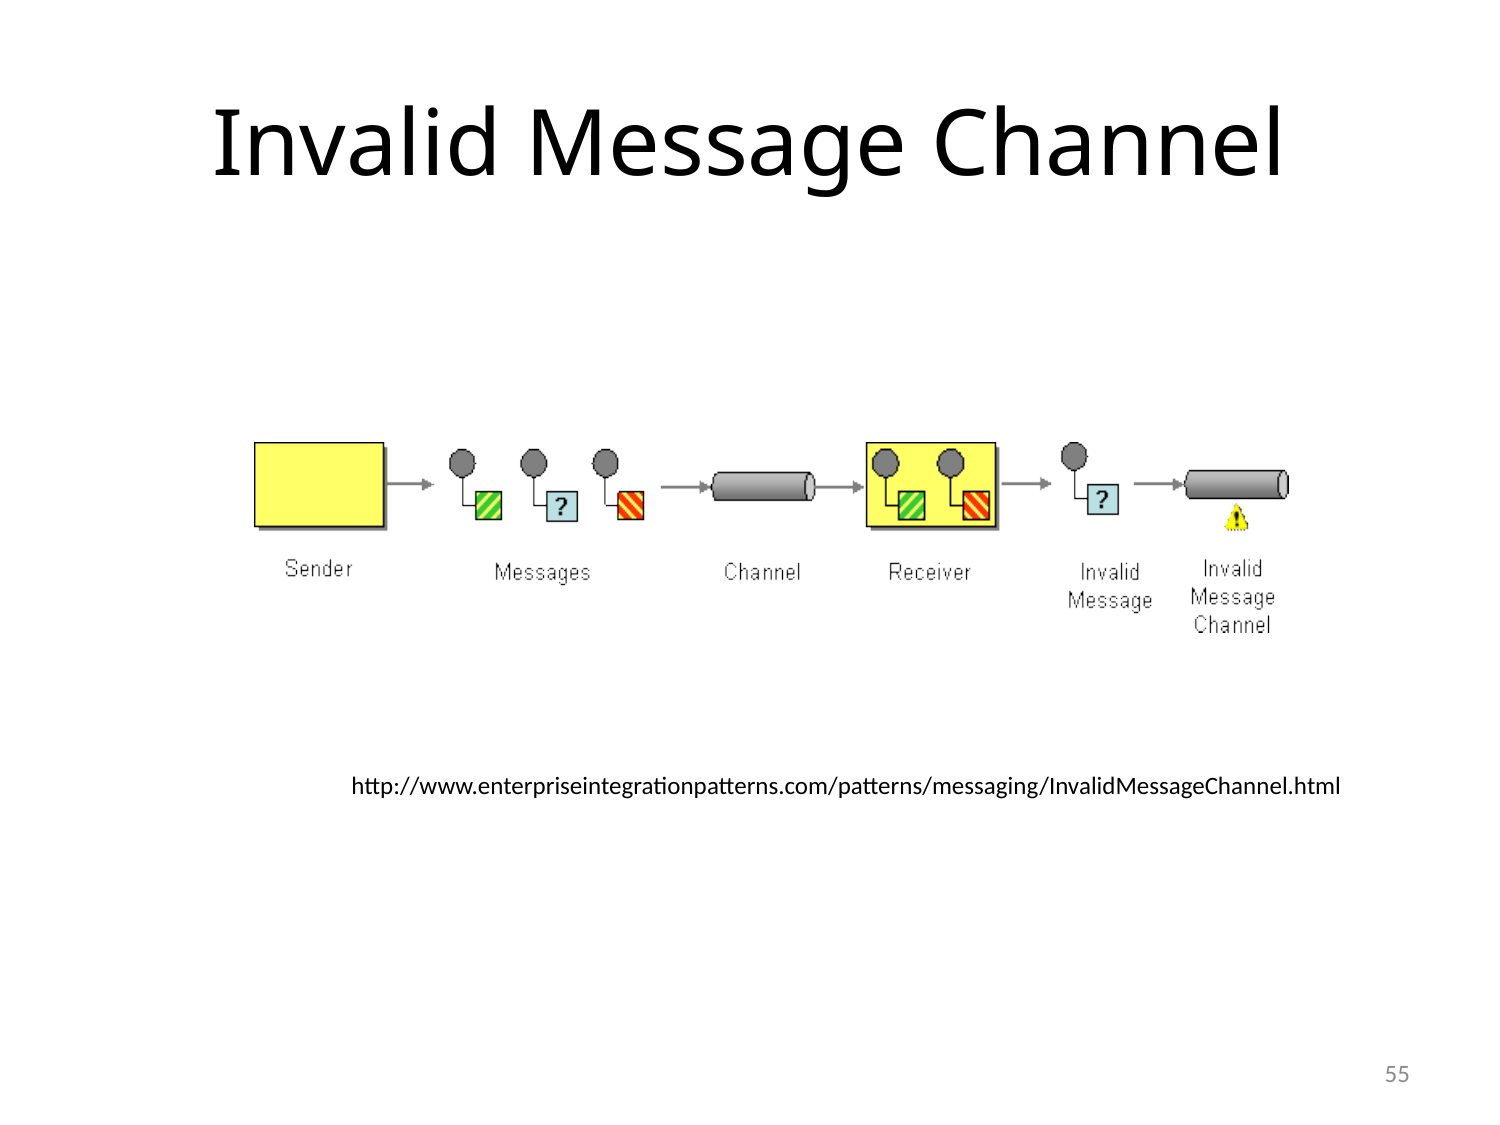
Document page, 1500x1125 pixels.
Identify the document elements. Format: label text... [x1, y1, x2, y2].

picture [254, 441, 1289, 633]
title Invalid Message Channel [75, 45, 1425, 233]
text_box http://www.enterpriseintegrationpatterns.com/patterns/messaging/InvalidMessageChannel.html [193, 761, 1358, 807]
slide_number 55 [1074, 1042, 1425, 1103]
